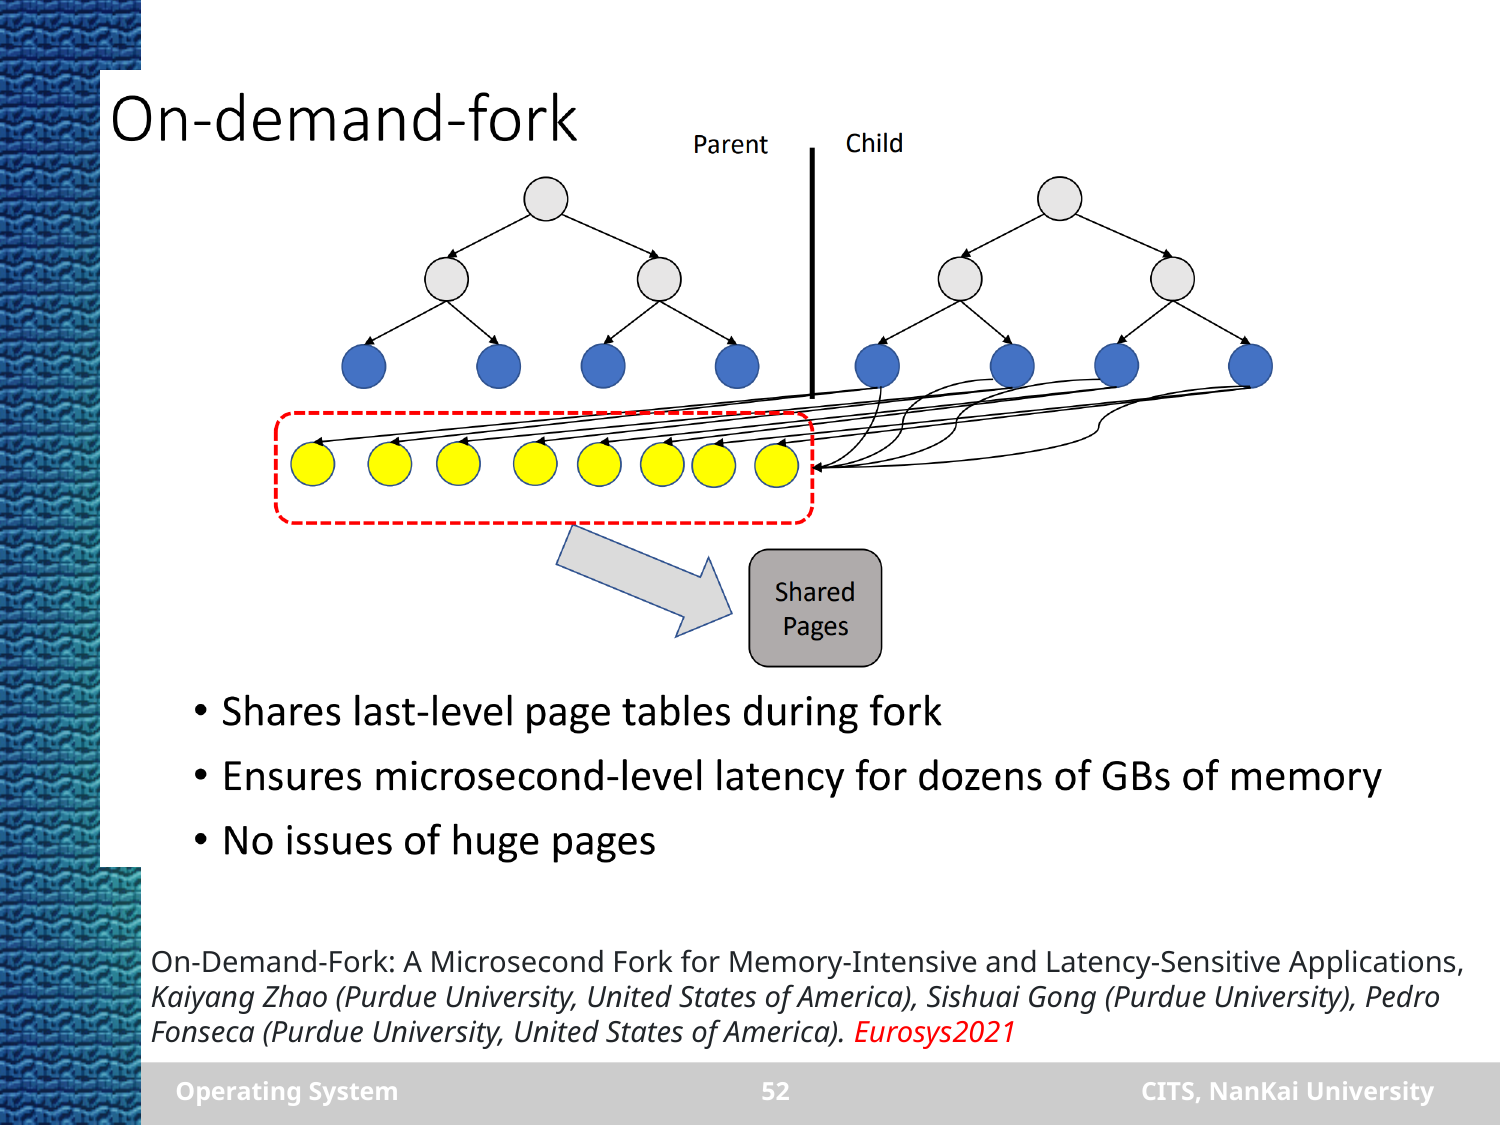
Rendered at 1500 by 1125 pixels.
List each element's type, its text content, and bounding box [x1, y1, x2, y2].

text_box On-Demand-Fork: A Microsecond Fork for Memory-Intensive and Latency-Sensitive Applications, Kaiyang Zhao (Purdue University, United States of America), Sishuai Gong (Purdue University), Pedro Fonseca (Purdue University, United States of America). Eurosys2021 [135, 936, 1483, 1056]
picture [0, 0, 1412, 1125]
footer CITS, NanKai University [974, 1067, 1451, 1118]
slide_number 52 [600, 1067, 951, 1118]
slide_number Operating System [160, 1067, 574, 1118]
